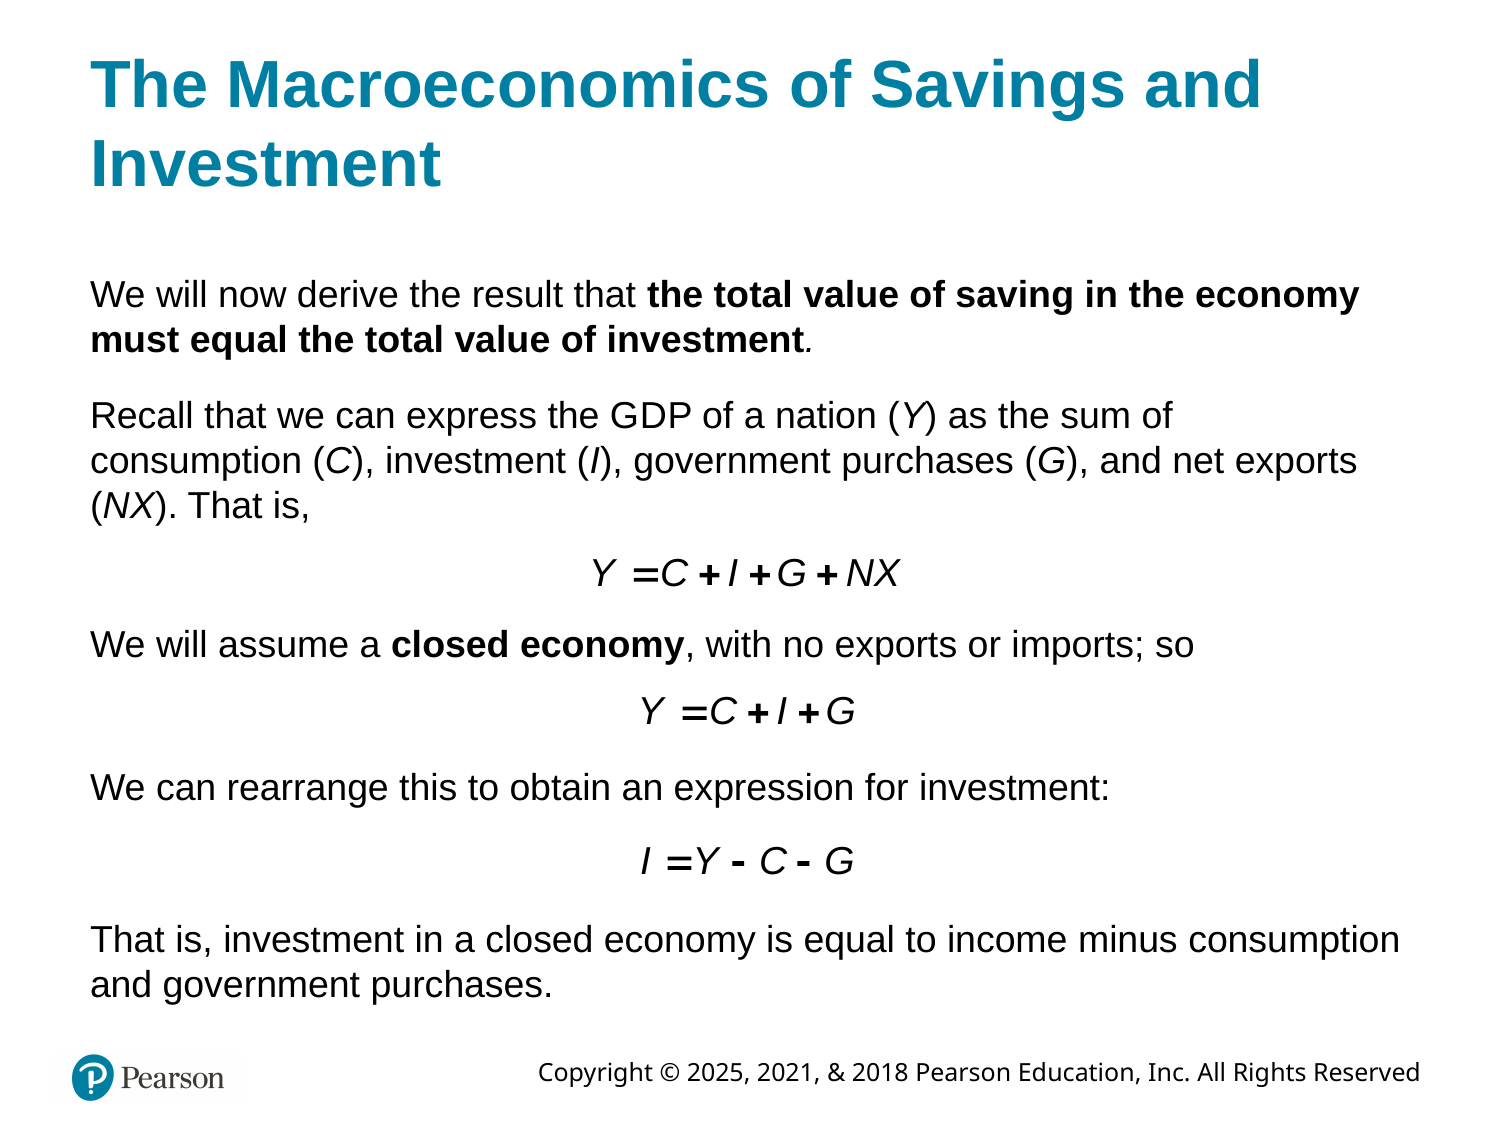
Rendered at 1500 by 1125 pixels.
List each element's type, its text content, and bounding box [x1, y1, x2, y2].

picture [51, 1053, 245, 1102]
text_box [635, 688, 865, 735]
list That is, investment in a closed economy is equal to income minus consumption and government purchases. [75, 900, 1426, 1035]
list We will now derive the result that the total value of saving in the economy must equal the total value of investment. Recall that we can express the G D P of a nation (Y) as the sum of consumption (C), investment (I), government purchases (G), and net exports (N X). That is, [75, 254, 1395, 542]
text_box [586, 550, 913, 597]
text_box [635, 838, 865, 885]
list We will assume a closed economy, with no exports or imports; so [75, 605, 1237, 678]
title The Macroeconomics of Savings and Investment [75, 35, 1425, 216]
list We can rearrange this to obtain an expression for investment: [75, 747, 1154, 821]
